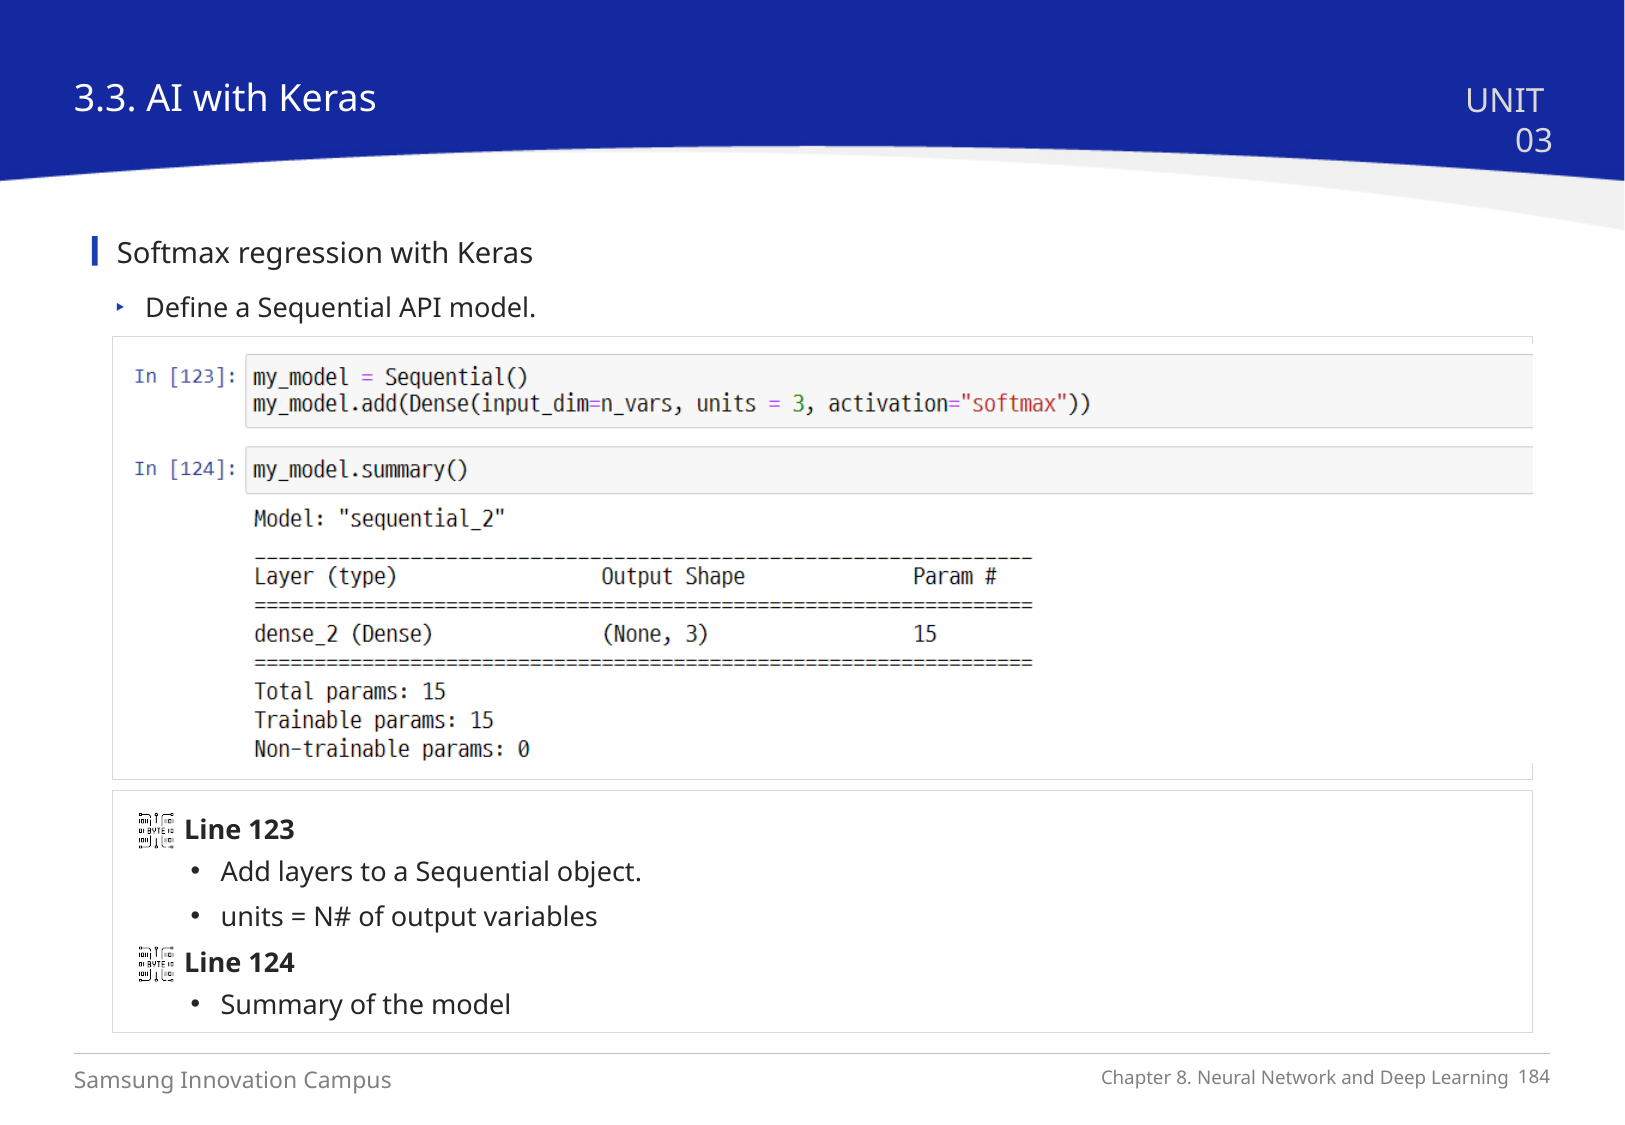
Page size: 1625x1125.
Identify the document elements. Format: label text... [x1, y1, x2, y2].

picture [0, 0, 1625, 1125]
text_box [91, 234, 1533, 270]
text_box Define a Sequential API model. [114, 278, 1532, 336]
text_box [73, 73, 1554, 120]
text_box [112, 336, 1533, 780]
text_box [112, 790, 1533, 1033]
